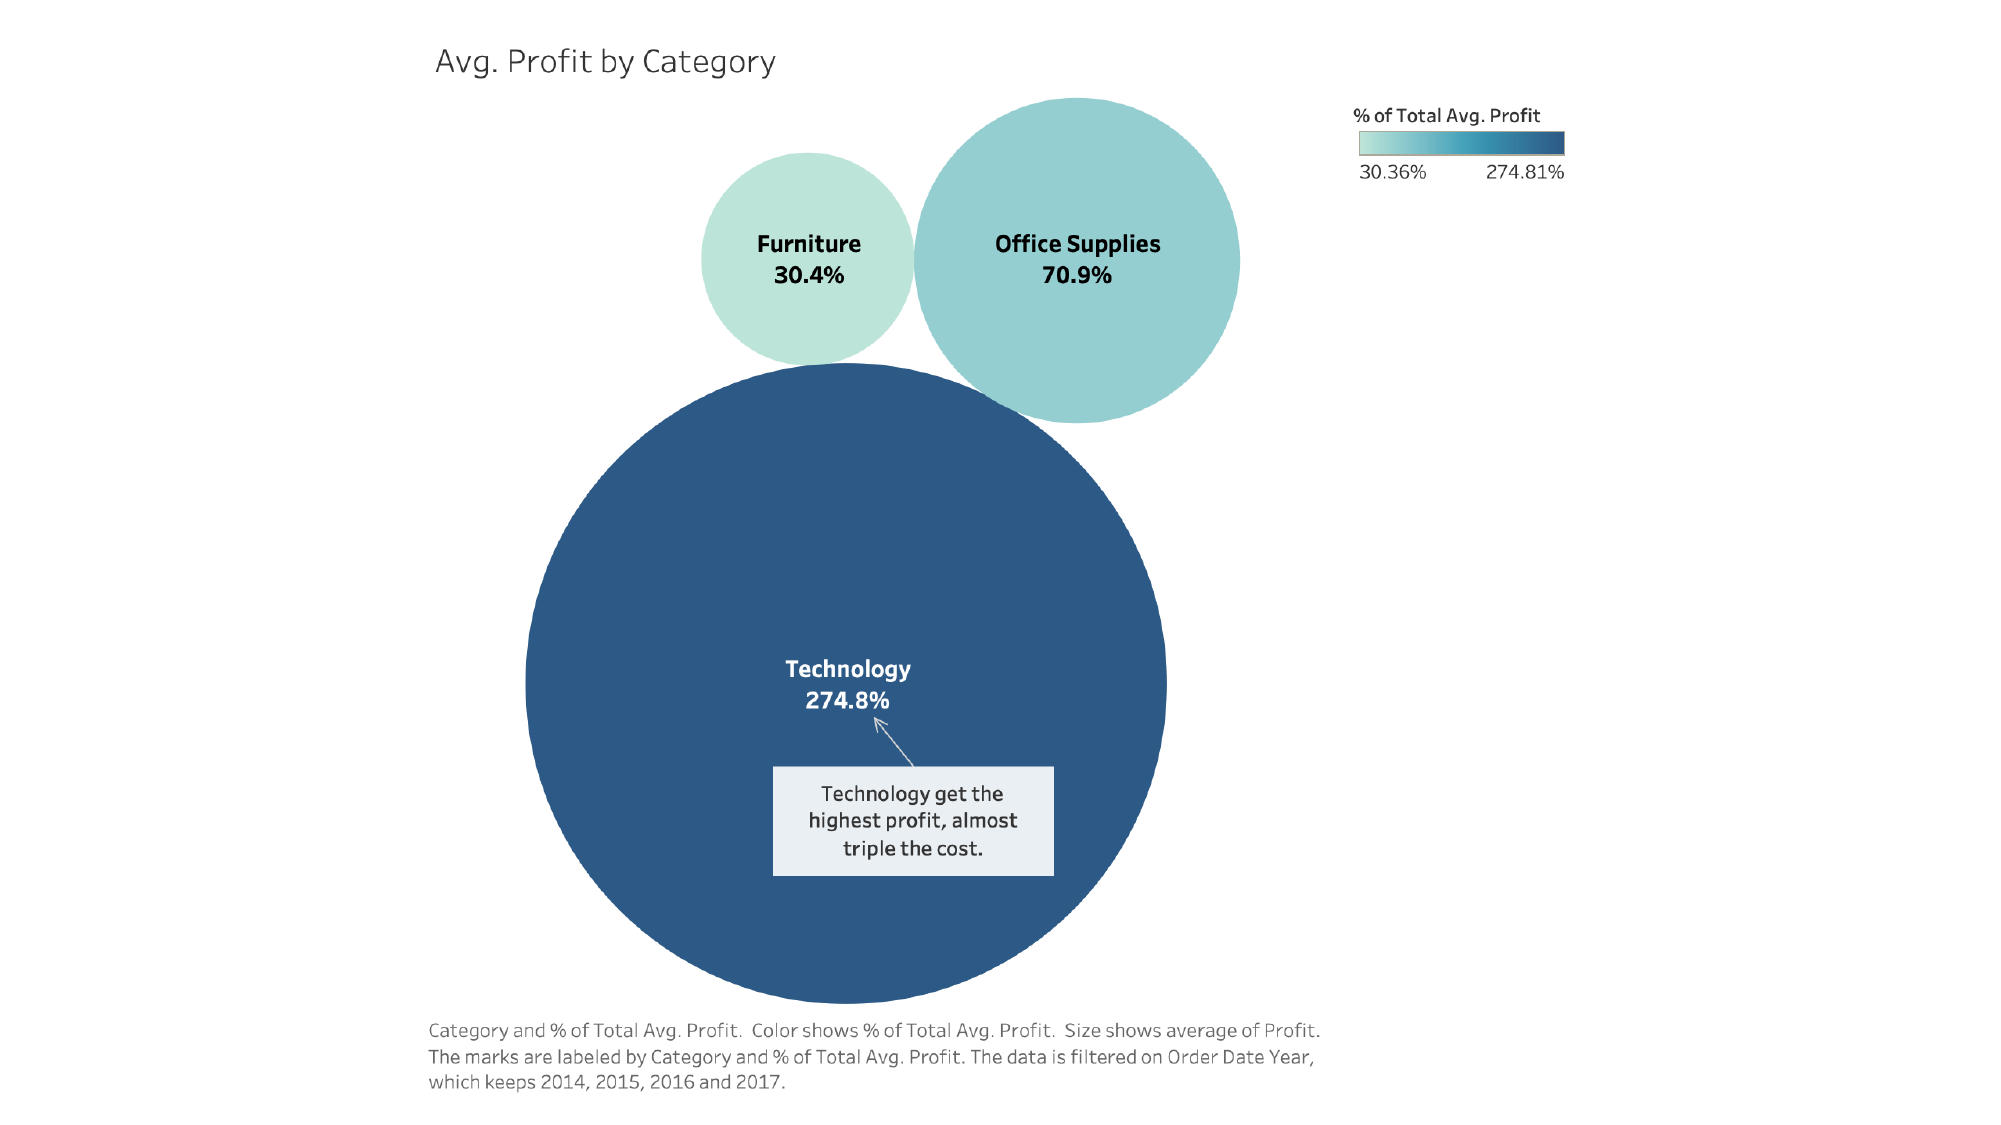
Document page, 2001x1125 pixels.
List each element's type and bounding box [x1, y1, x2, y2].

picture [428, 28, 1572, 1097]
